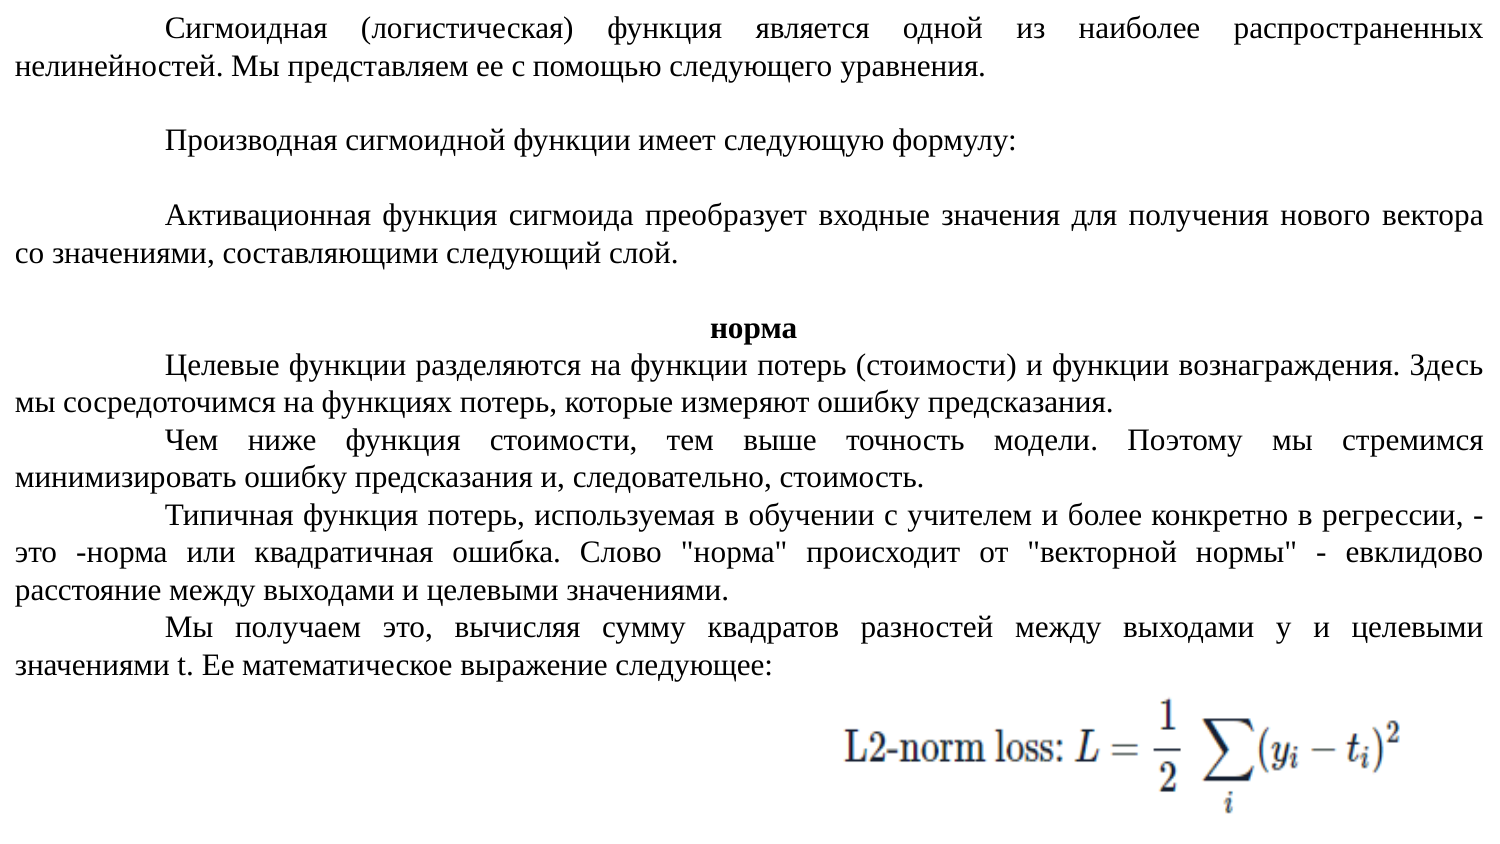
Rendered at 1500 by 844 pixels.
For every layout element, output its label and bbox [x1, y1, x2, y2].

picture [807, 685, 1451, 823]
